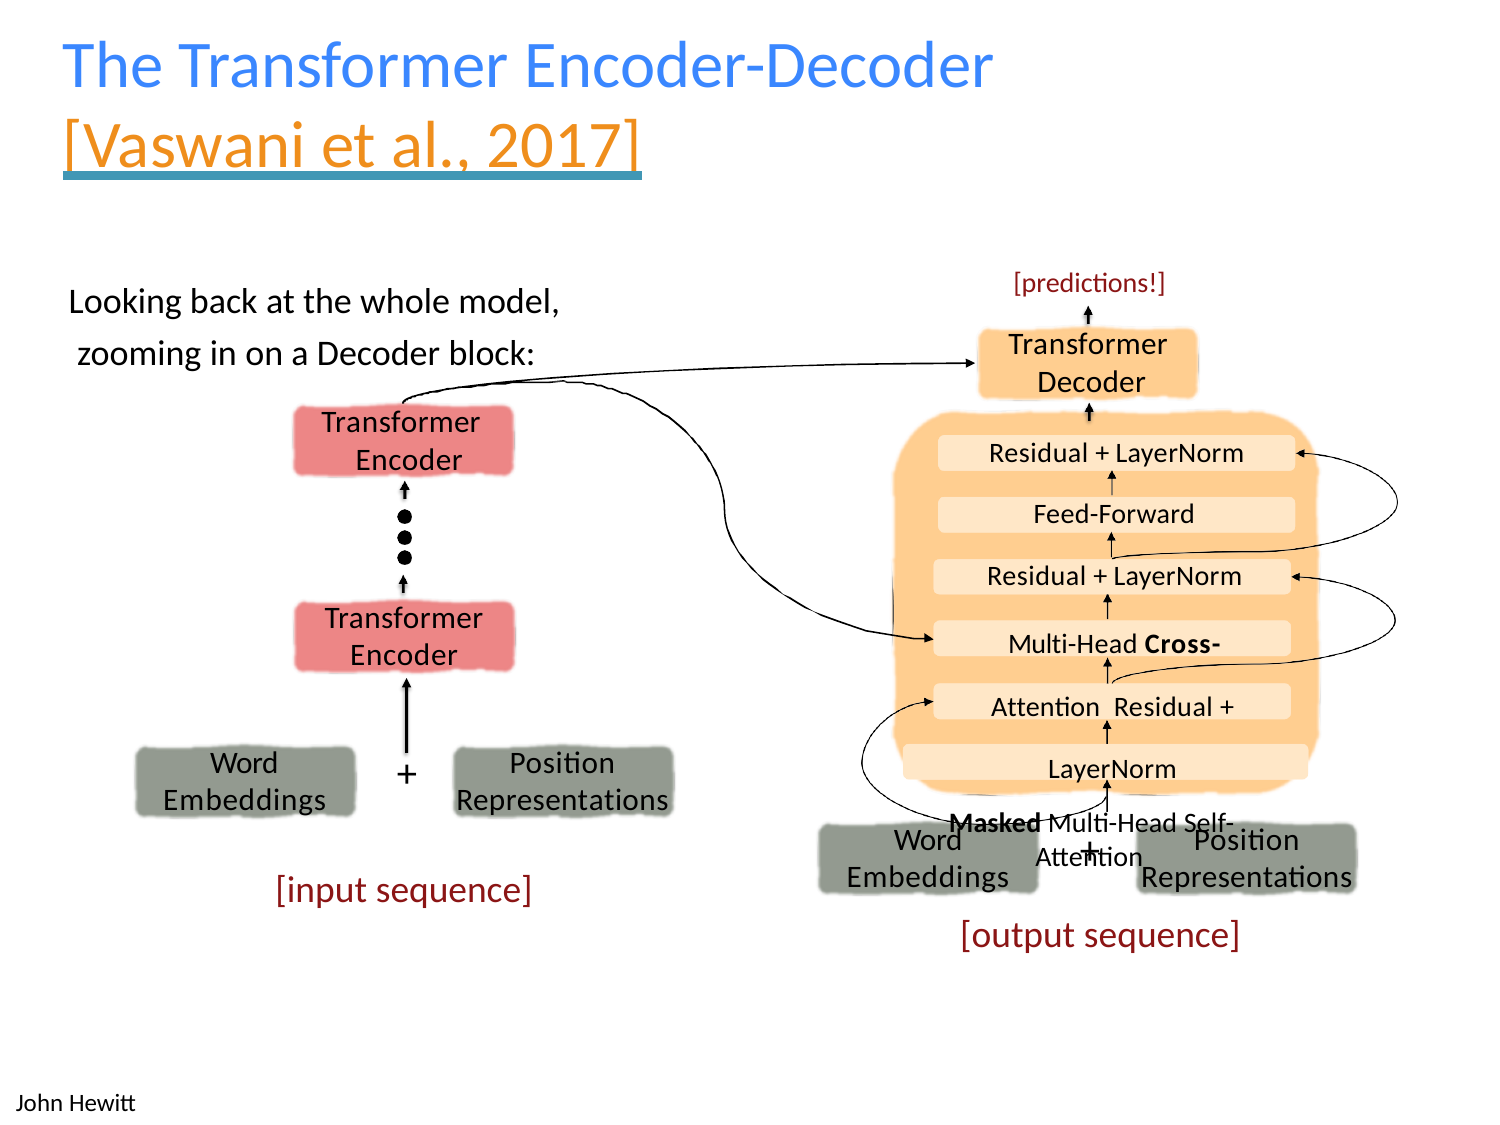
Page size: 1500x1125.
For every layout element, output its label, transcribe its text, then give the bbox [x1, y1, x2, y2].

text_box [predictions!] Transformer Decoder Residual + LayerNorm Feed-Forward Residual + LayerNorm Multi-Head Cross-Attention Residual + LayerNorm Masked Multi-Head Self-Attention [903, 263, 1308, 291]
title The Transformer Encoder-Decoder [Vaswani et al., 2017] [63, 20, 1434, 183]
text_box [output sequence] [958, 908, 1243, 956]
text_box [input sequence] [273, 863, 535, 910]
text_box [289, 400, 1128, 898]
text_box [861, 293, 1398, 825]
picture [131, 741, 289, 821]
text_box John Hewitt [1, 1079, 152, 1125]
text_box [401, 323, 856, 643]
text_box Looking back at the whole model, zooming in on a Decoder block: Transformer Encoder [67, 267, 563, 477]
picture [1133, 825, 1361, 898]
